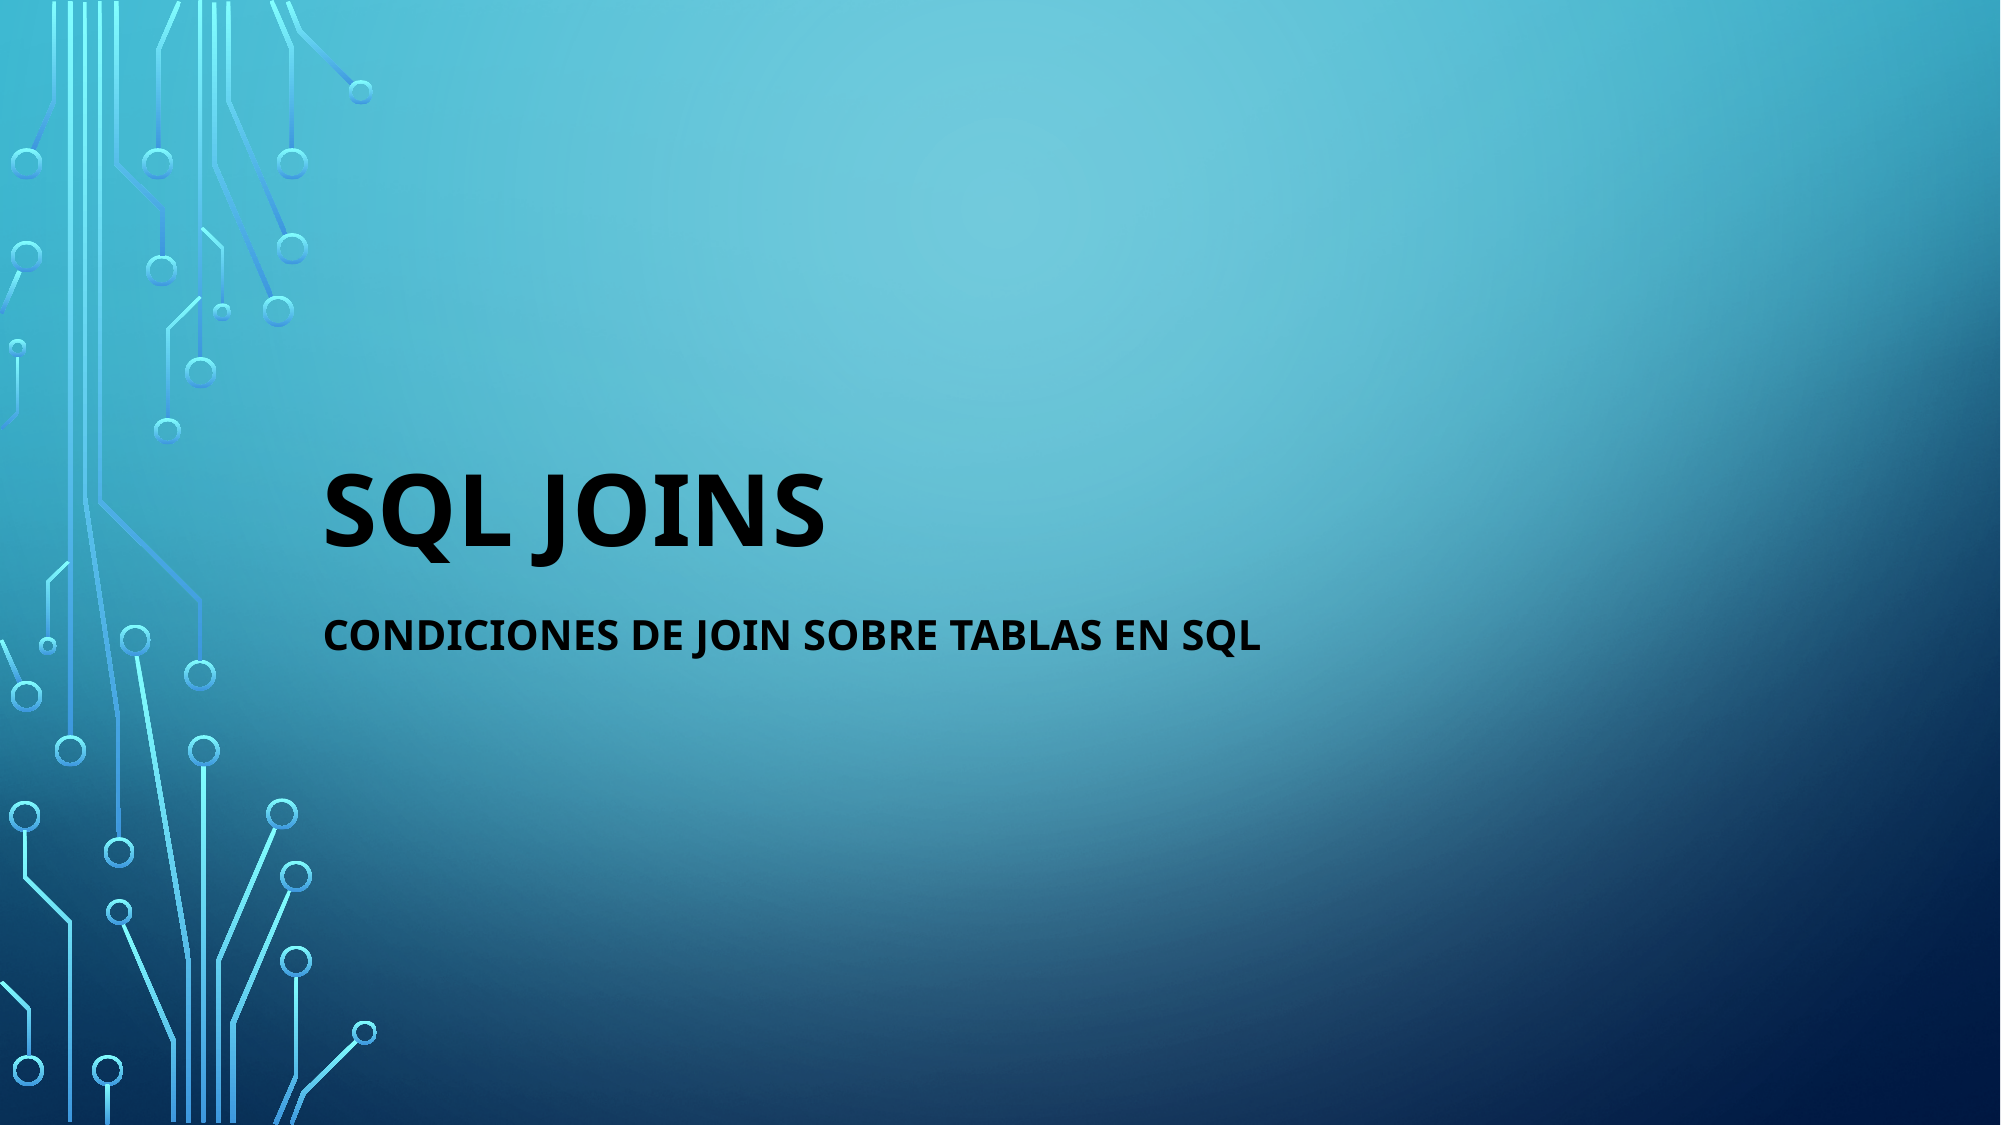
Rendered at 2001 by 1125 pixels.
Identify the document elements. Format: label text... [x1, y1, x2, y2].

subtitle Condiciones de join sobre tablas en sql [307, 590, 1750, 863]
title SQL JOins [307, 184, 1750, 576]
